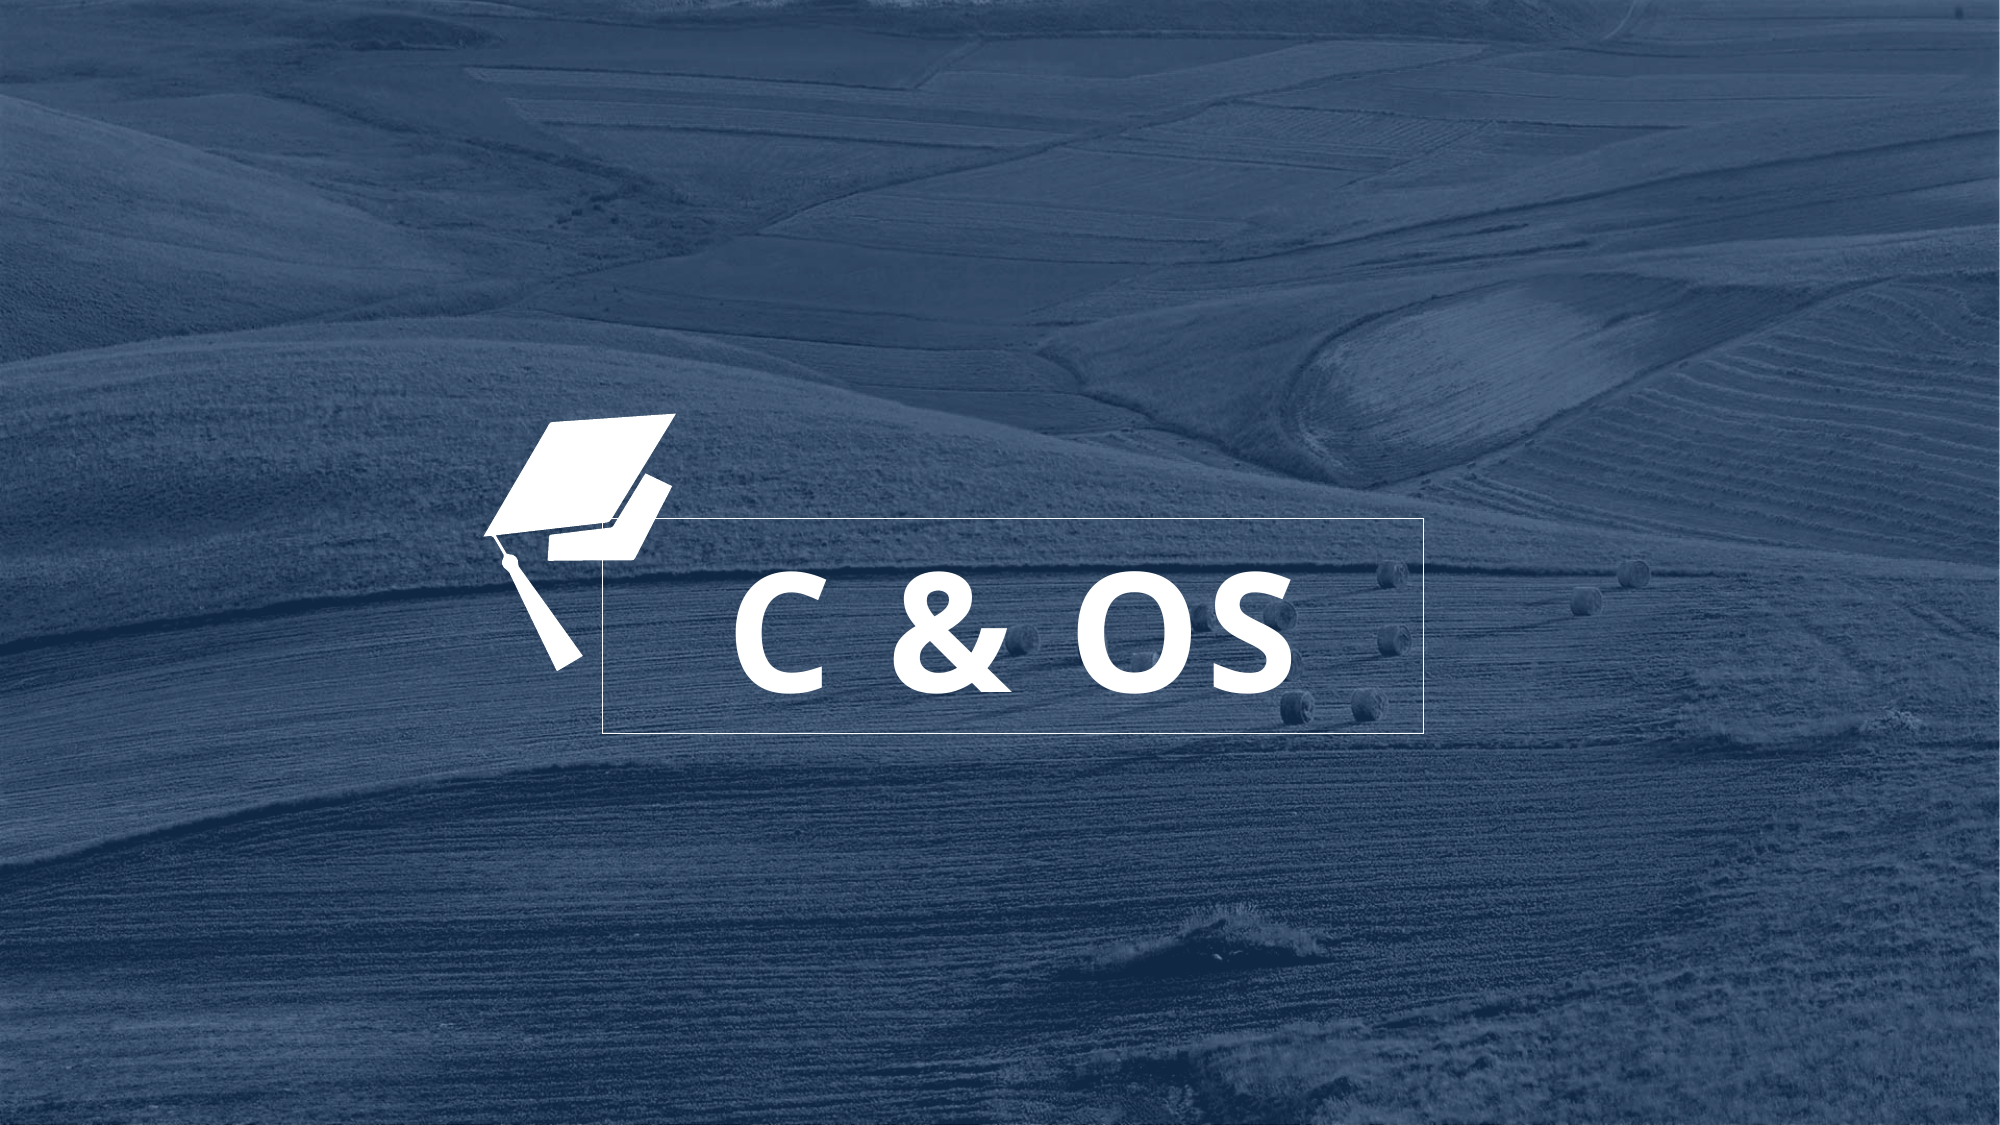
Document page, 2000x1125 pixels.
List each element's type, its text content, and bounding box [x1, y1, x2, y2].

text_box C & OS [602, 518, 1424, 734]
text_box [485, 409, 720, 628]
